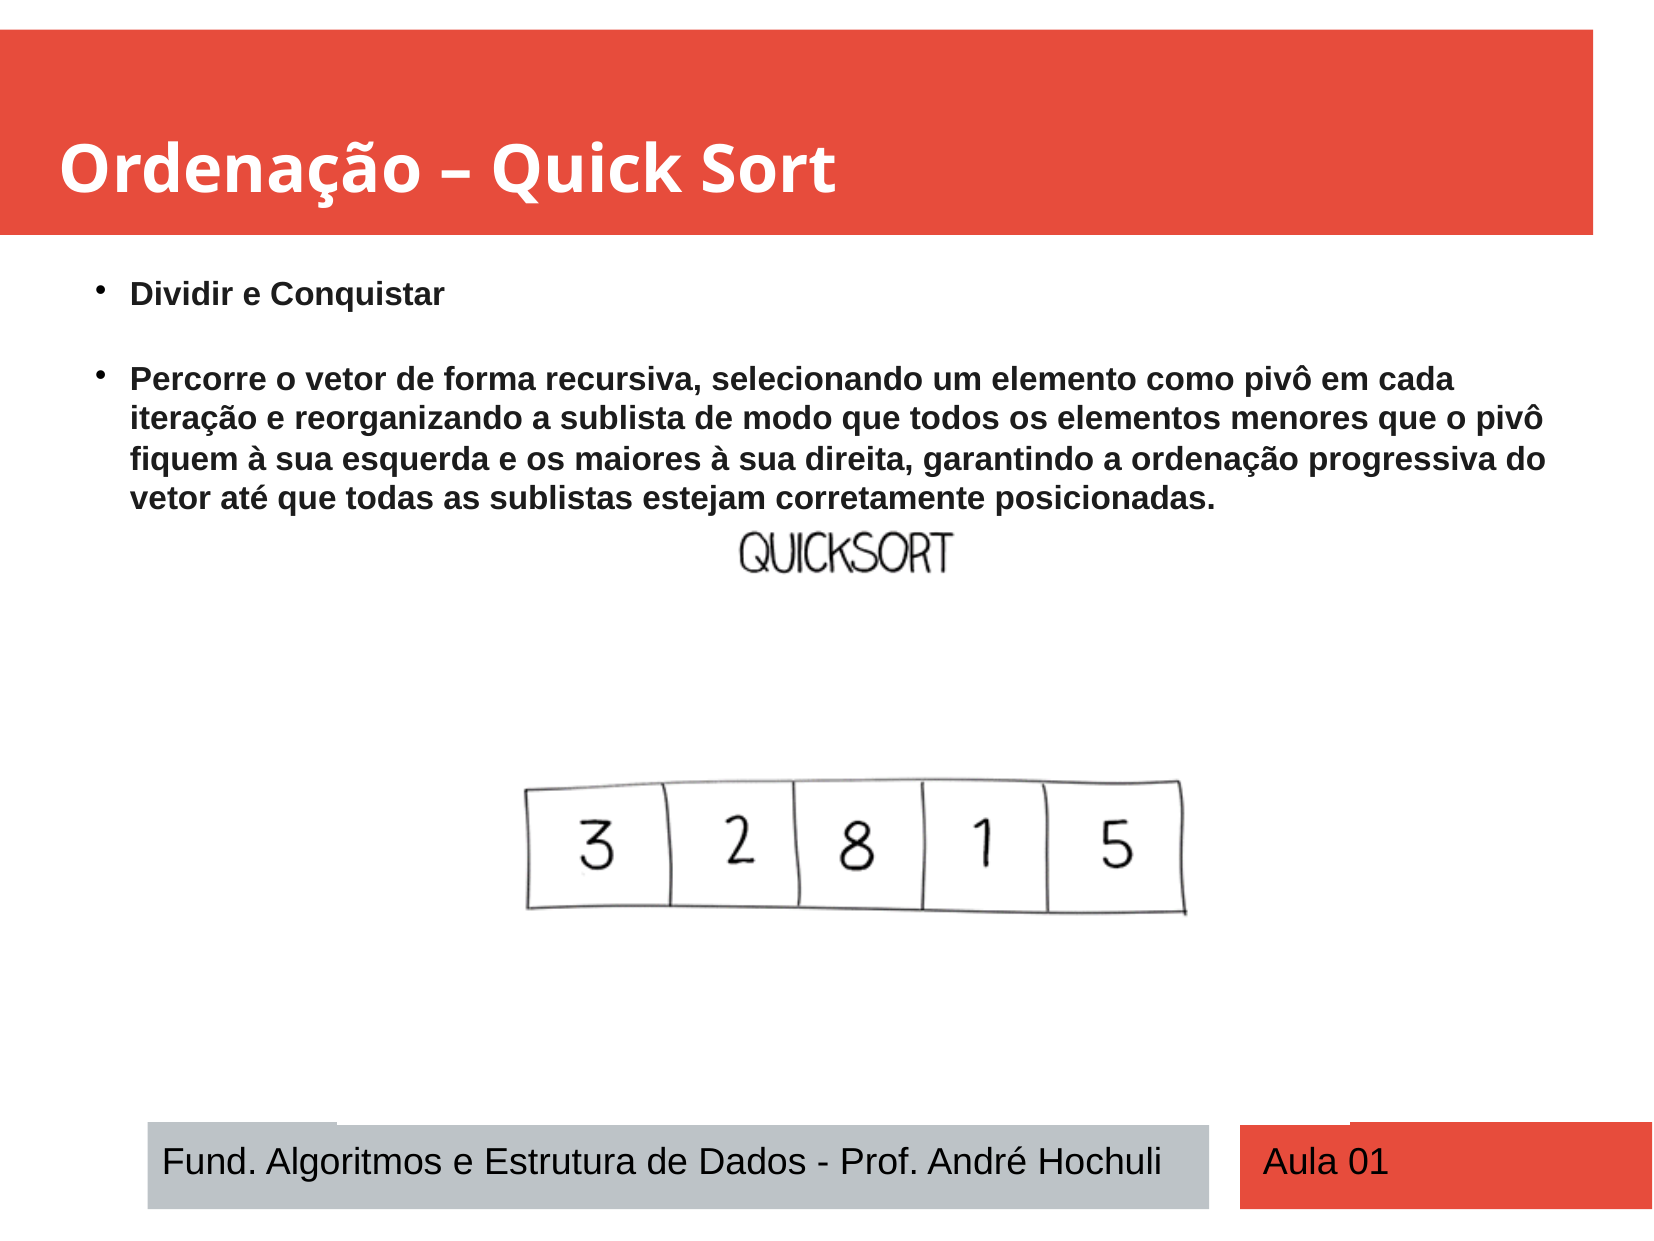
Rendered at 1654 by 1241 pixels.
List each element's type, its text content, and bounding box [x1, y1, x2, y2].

picture [337, 449, 1351, 1126]
text_box Dividir e Conquistar Percorre o vetor de forma recursiva, selecionando um elemento como pivô em cada iteração e reorganizando a sublista de modo que todos os elementos menores que o pivô fiquem à sua esquerda e os maiores à sua direita, garantindo a ordenação progressiva do vetor até que todas as sublistas estejam corretamente posicionadas. [59, 271, 1564, 1038]
text_box Ordenação – Quick Sort [59, 59, 1594, 206]
text_box Fund. Algoritmos e Estrutura de Dados - Prof. André Hochuli [147, 1129, 1204, 1189]
text_box Aula 01 [1248, 1129, 1622, 1189]
